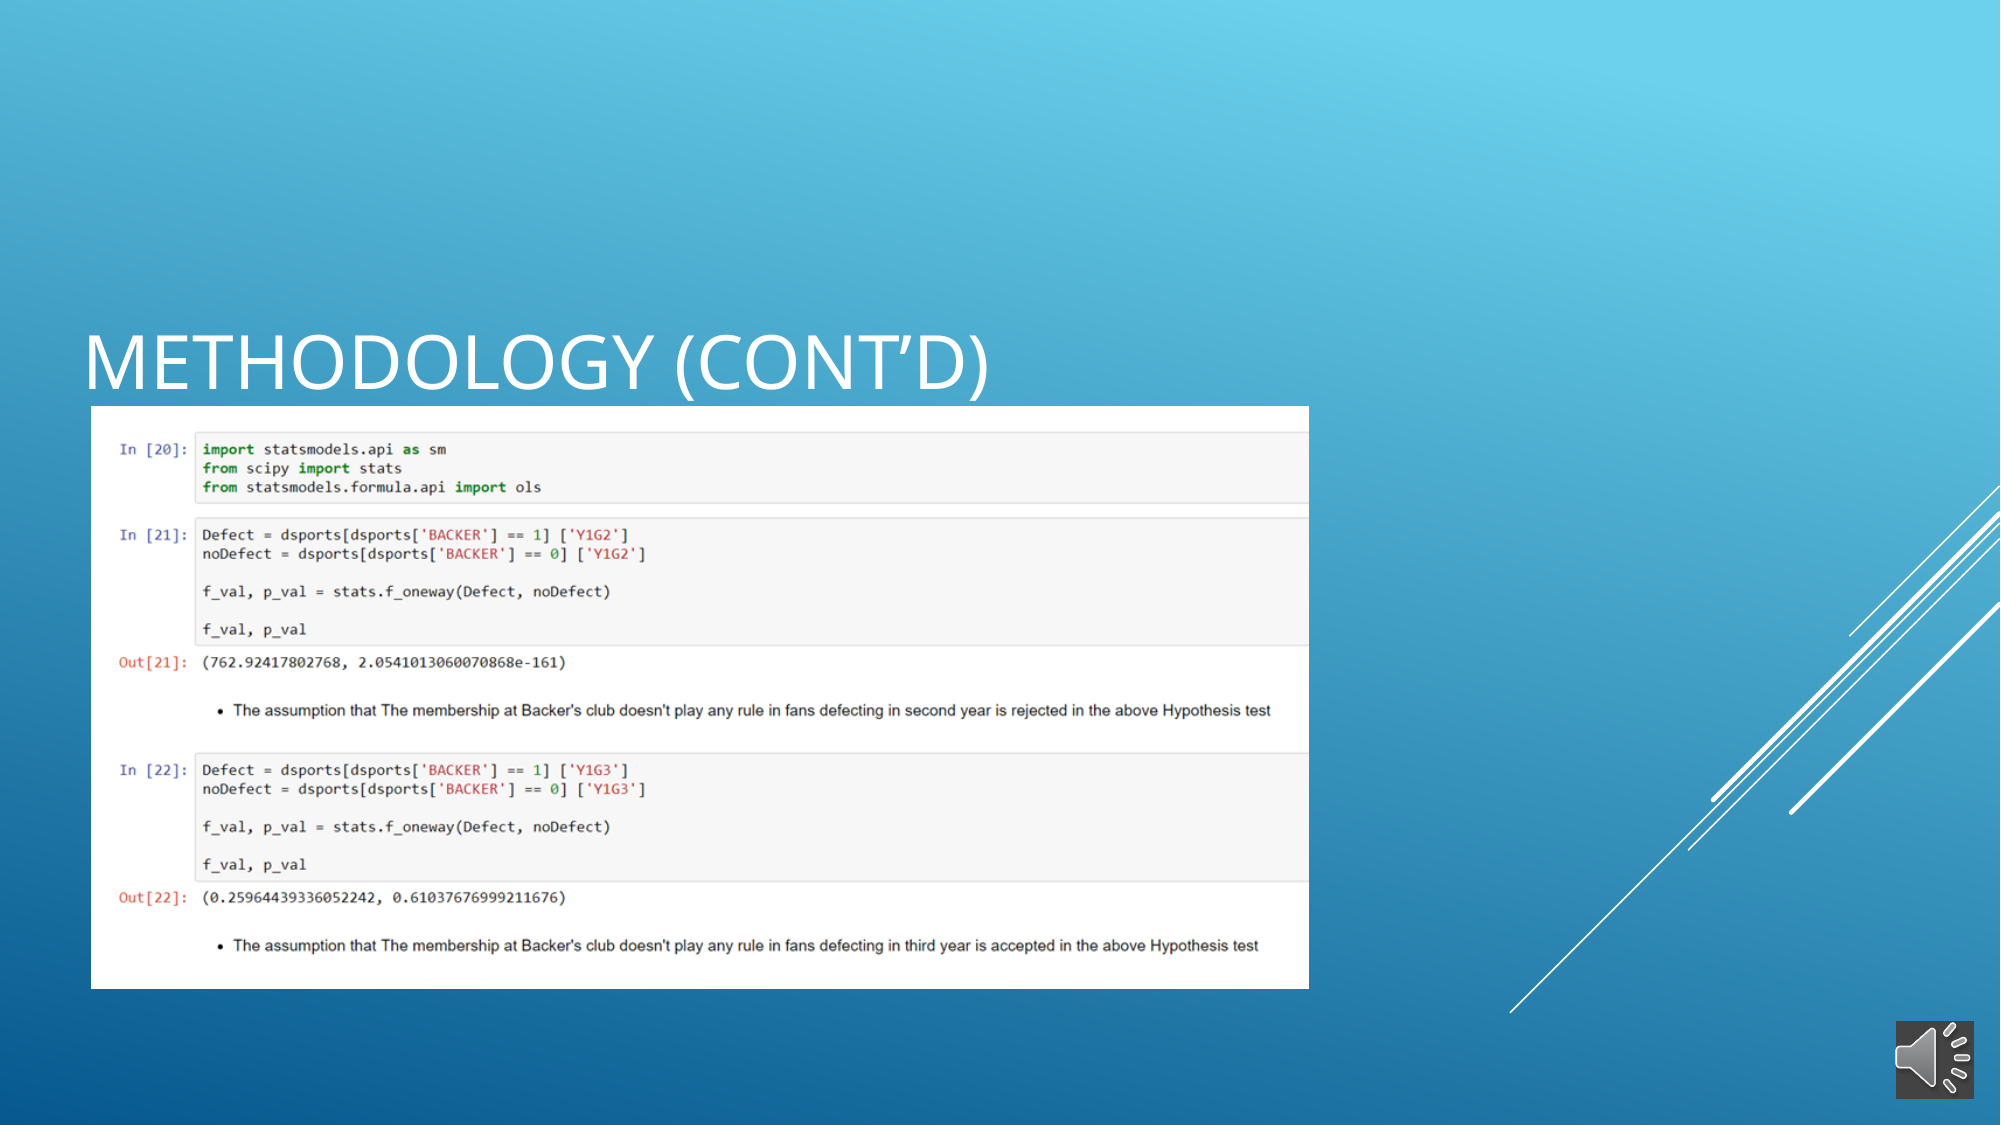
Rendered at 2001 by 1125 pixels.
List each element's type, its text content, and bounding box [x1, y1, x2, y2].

title METHODOLOGY (cont’d) [67, 37, 1468, 412]
picture [91, 406, 1309, 990]
picture [1894, 1019, 1976, 1101]
